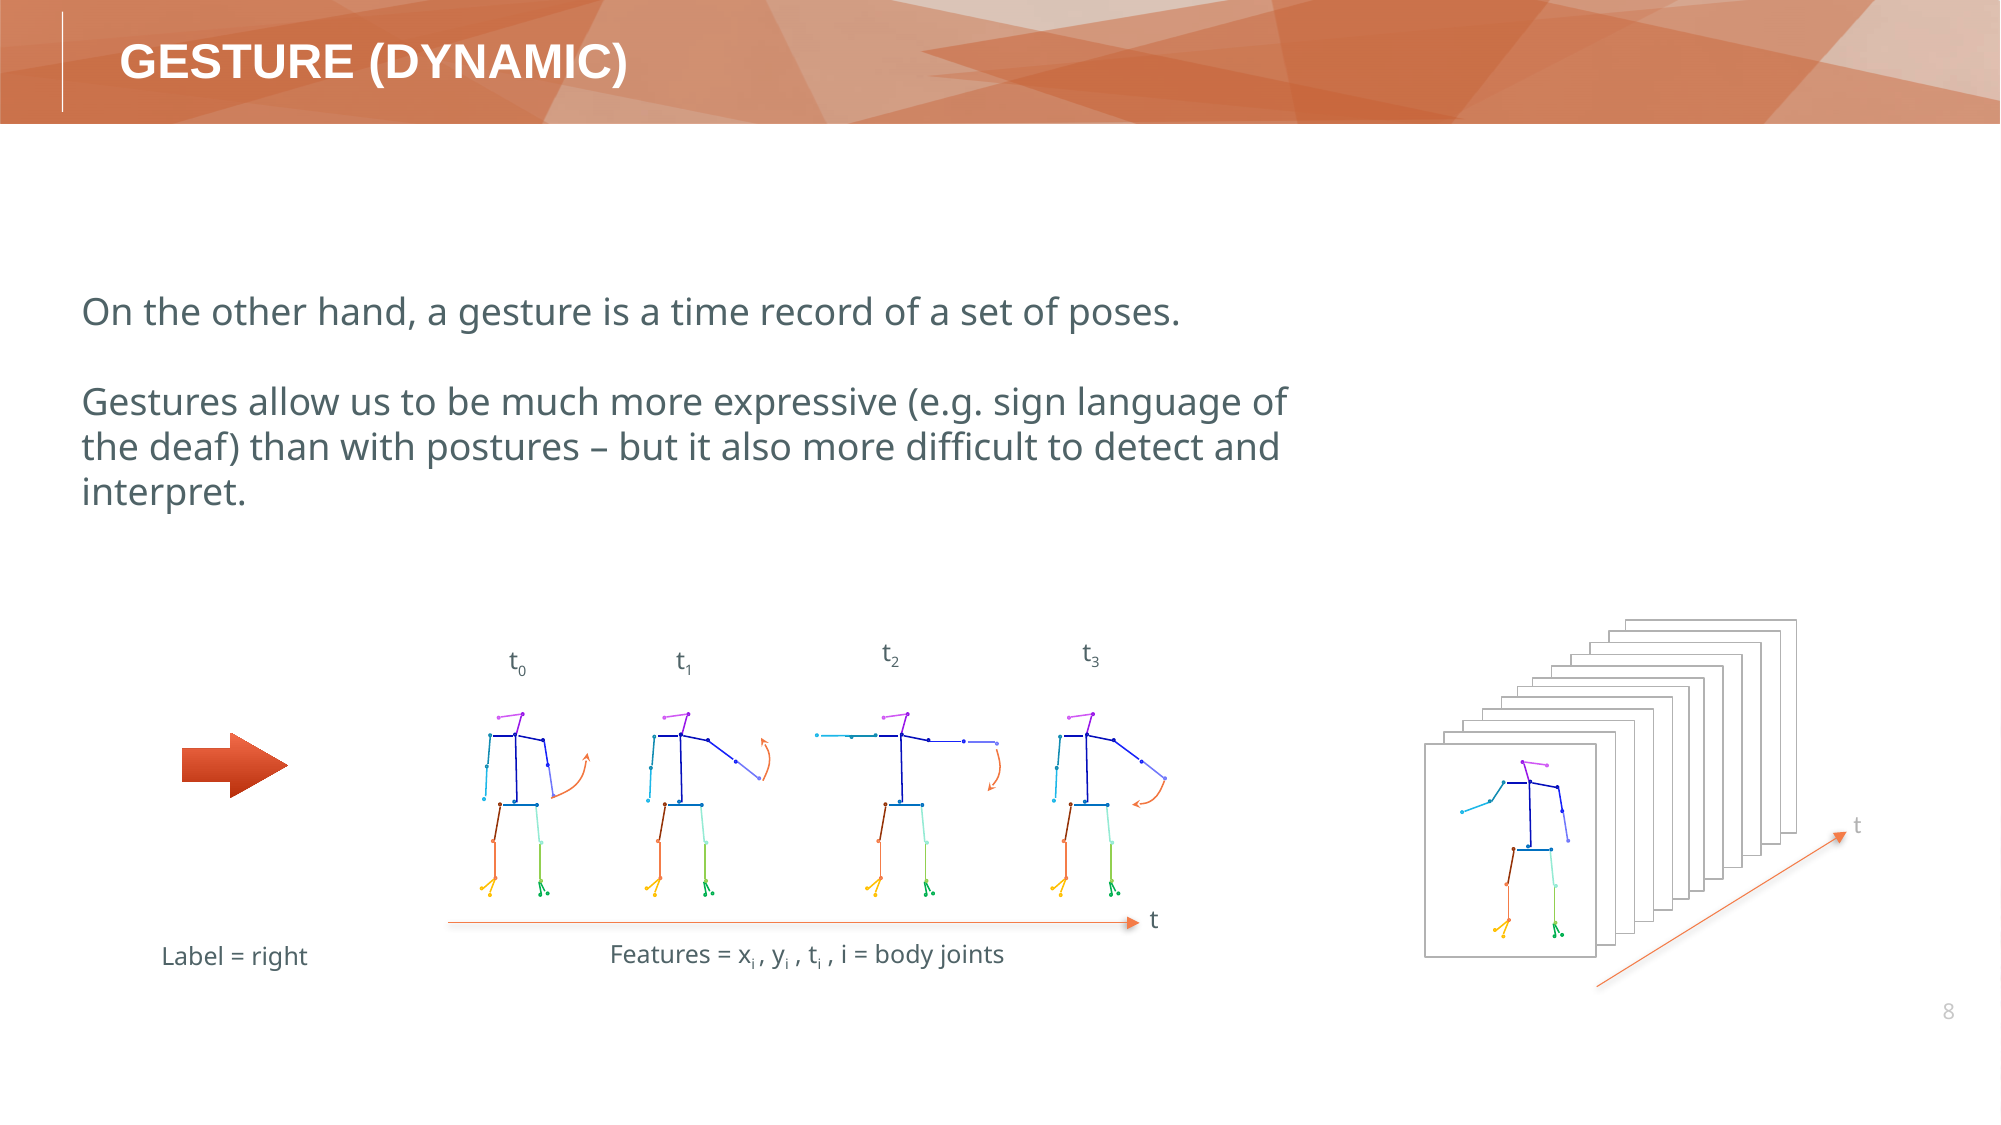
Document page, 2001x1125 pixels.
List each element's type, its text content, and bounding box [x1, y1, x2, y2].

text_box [921, 806, 926, 843]
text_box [482, 878, 495, 889]
text_box [987, 749, 1001, 792]
text_box On the other hand, a gesture is a time record of a set of poses. Gestures allow us to be much more expressive (e.g. sign language of the deaf) than with postures – but it also more difficult to detect and interpret. [81, 287, 1312, 493]
title GESTURE (DYNAMIC) [104, 22, 1970, 101]
text_box t0 [479, 643, 557, 681]
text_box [879, 806, 886, 841]
text_box [558, 753, 591, 796]
text_box [761, 737, 770, 781]
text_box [700, 806, 705, 843]
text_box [1106, 806, 1111, 843]
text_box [1057, 737, 1061, 766]
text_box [1114, 741, 1140, 760]
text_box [1127, 924, 1138, 930]
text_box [548, 766, 554, 797]
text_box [543, 741, 549, 766]
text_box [535, 806, 540, 843]
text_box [737, 761, 758, 778]
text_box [647, 878, 659, 889]
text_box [129, 732, 341, 977]
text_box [910, 735, 928, 741]
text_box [494, 806, 501, 841]
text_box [662, 712, 690, 736]
text_box [1132, 784, 1164, 809]
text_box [658, 806, 666, 841]
text_box t [1144, 897, 1165, 940]
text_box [692, 735, 707, 741]
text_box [1424, 620, 1895, 987]
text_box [708, 741, 734, 760]
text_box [538, 881, 542, 895]
text_box t3 [1052, 634, 1130, 673]
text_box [1067, 712, 1095, 734]
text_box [651, 737, 655, 766]
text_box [1053, 878, 1065, 889]
text_box Features = xi , yi , ti , i = body joints [506, 934, 1109, 977]
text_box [1109, 881, 1113, 895]
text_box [703, 881, 707, 895]
text_box t2 [851, 634, 930, 673]
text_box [1064, 806, 1072, 841]
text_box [487, 735, 491, 765]
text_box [497, 712, 525, 736]
text_box t1 [645, 642, 724, 681]
slide_number 8 [1488, 1000, 1955, 1024]
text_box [1143, 761, 1164, 778]
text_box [1095, 735, 1113, 741]
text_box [868, 878, 880, 889]
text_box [882, 712, 910, 734]
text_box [527, 735, 542, 741]
